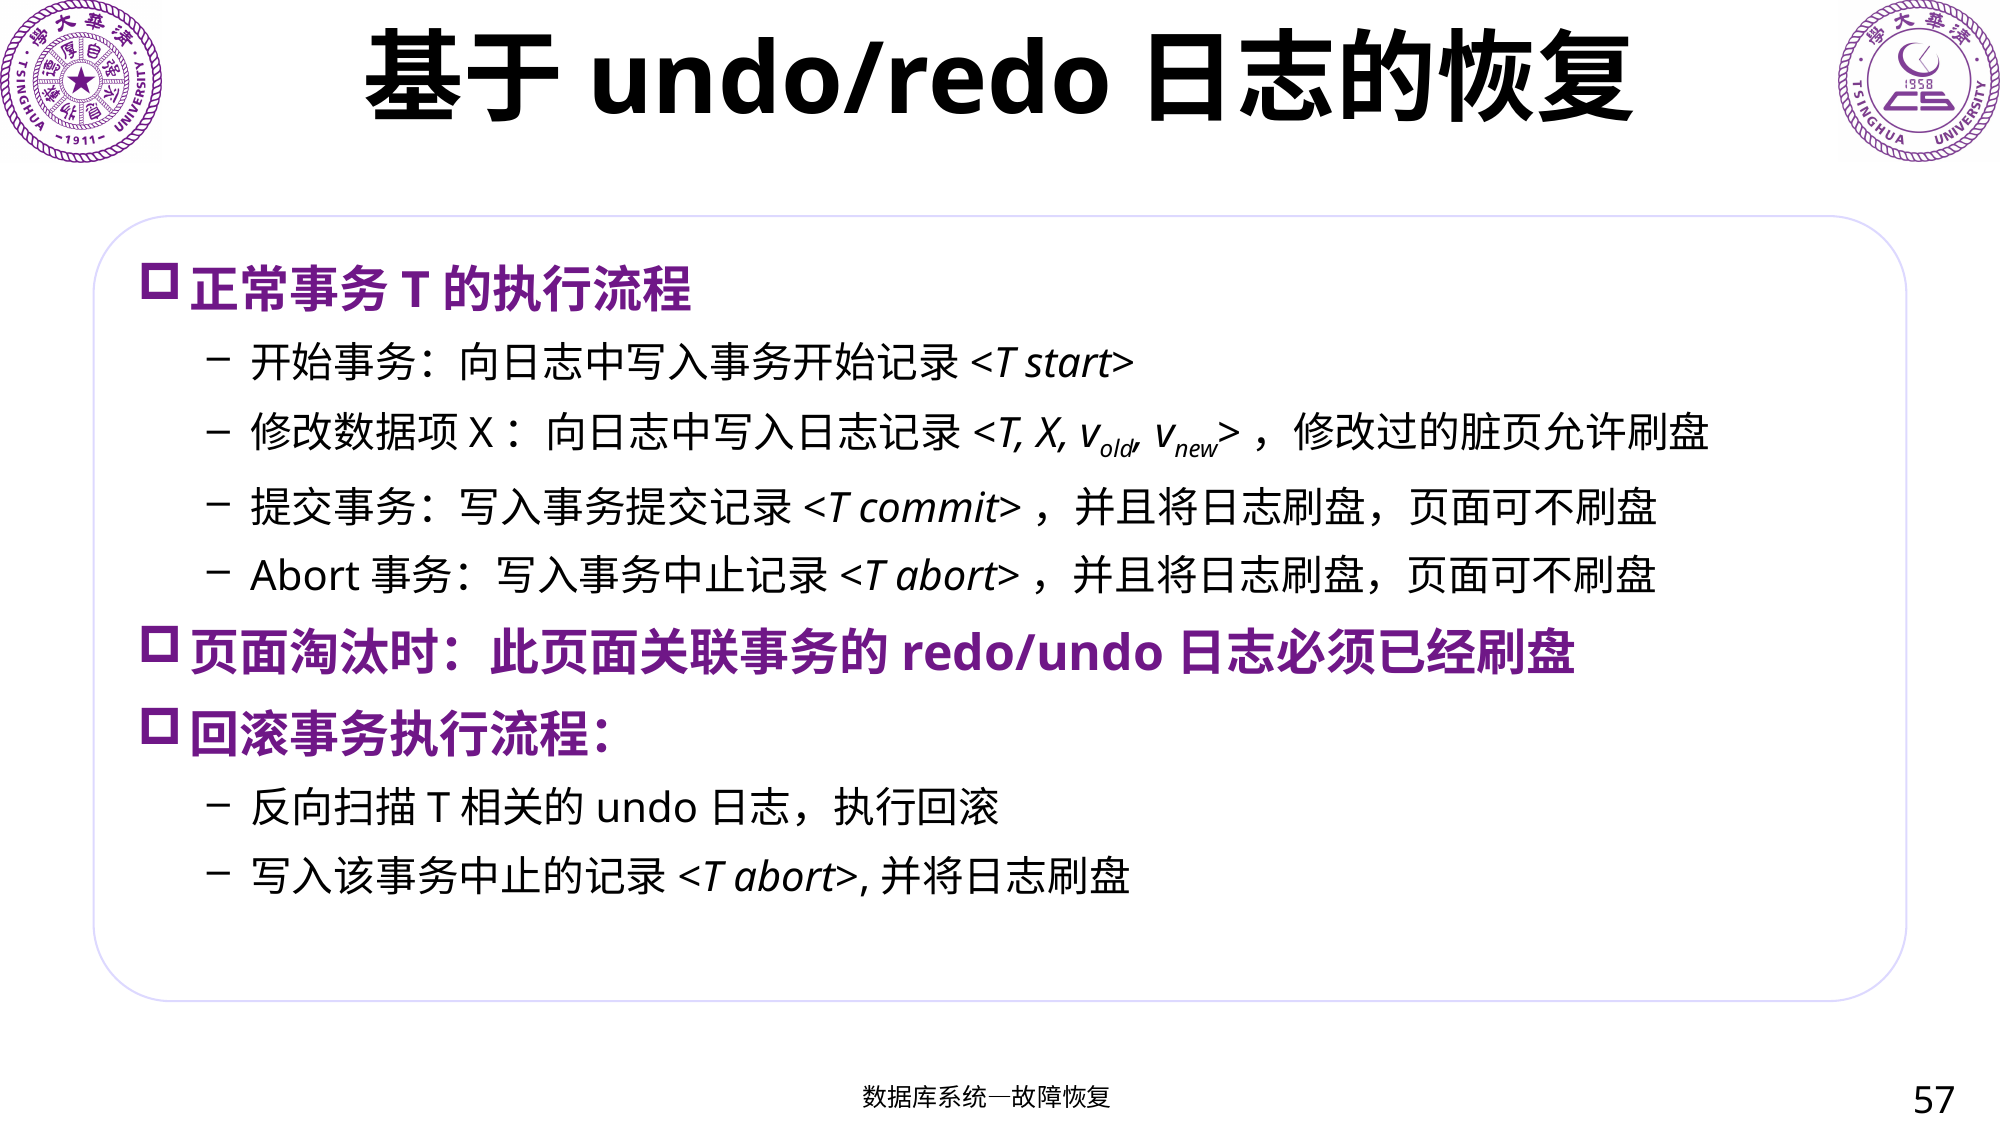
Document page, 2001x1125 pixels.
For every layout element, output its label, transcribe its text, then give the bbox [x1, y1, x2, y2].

title 基于undo/redo日志的恢复 [172, 17, 1828, 130]
picture [0, 0, 162, 163]
text_box [93, 216, 1907, 1002]
slide_number 57 [1898, 1069, 2000, 1125]
footer 数据库系统—故障恢复 [670, 1073, 1304, 1125]
picture [1838, 0, 2000, 162]
list 正常事务T的执行流程 开始事务：向日志中写入事务开始记录<T start> 修改数据项X：向日志中写入日志记录<T, X, vold, vnew>，修改过的脏页允许刷盘 提交事务：写入事务提交记录<T commit>，并且将日志刷盘，页面可不刷盘 Abort事务：写入事务中止记录<T abort>，并且将日志刷盘，页面可不刷盘 页面淘汰时：此页面关联事务的redo/undo日志必须已经刷盘 回滚事务执行流程： 反向扫描T相关的undo日志，执行回滚 写入该事务中止的记录<T abort>,并将日志刷盘 [122, 237, 1800, 1059]
